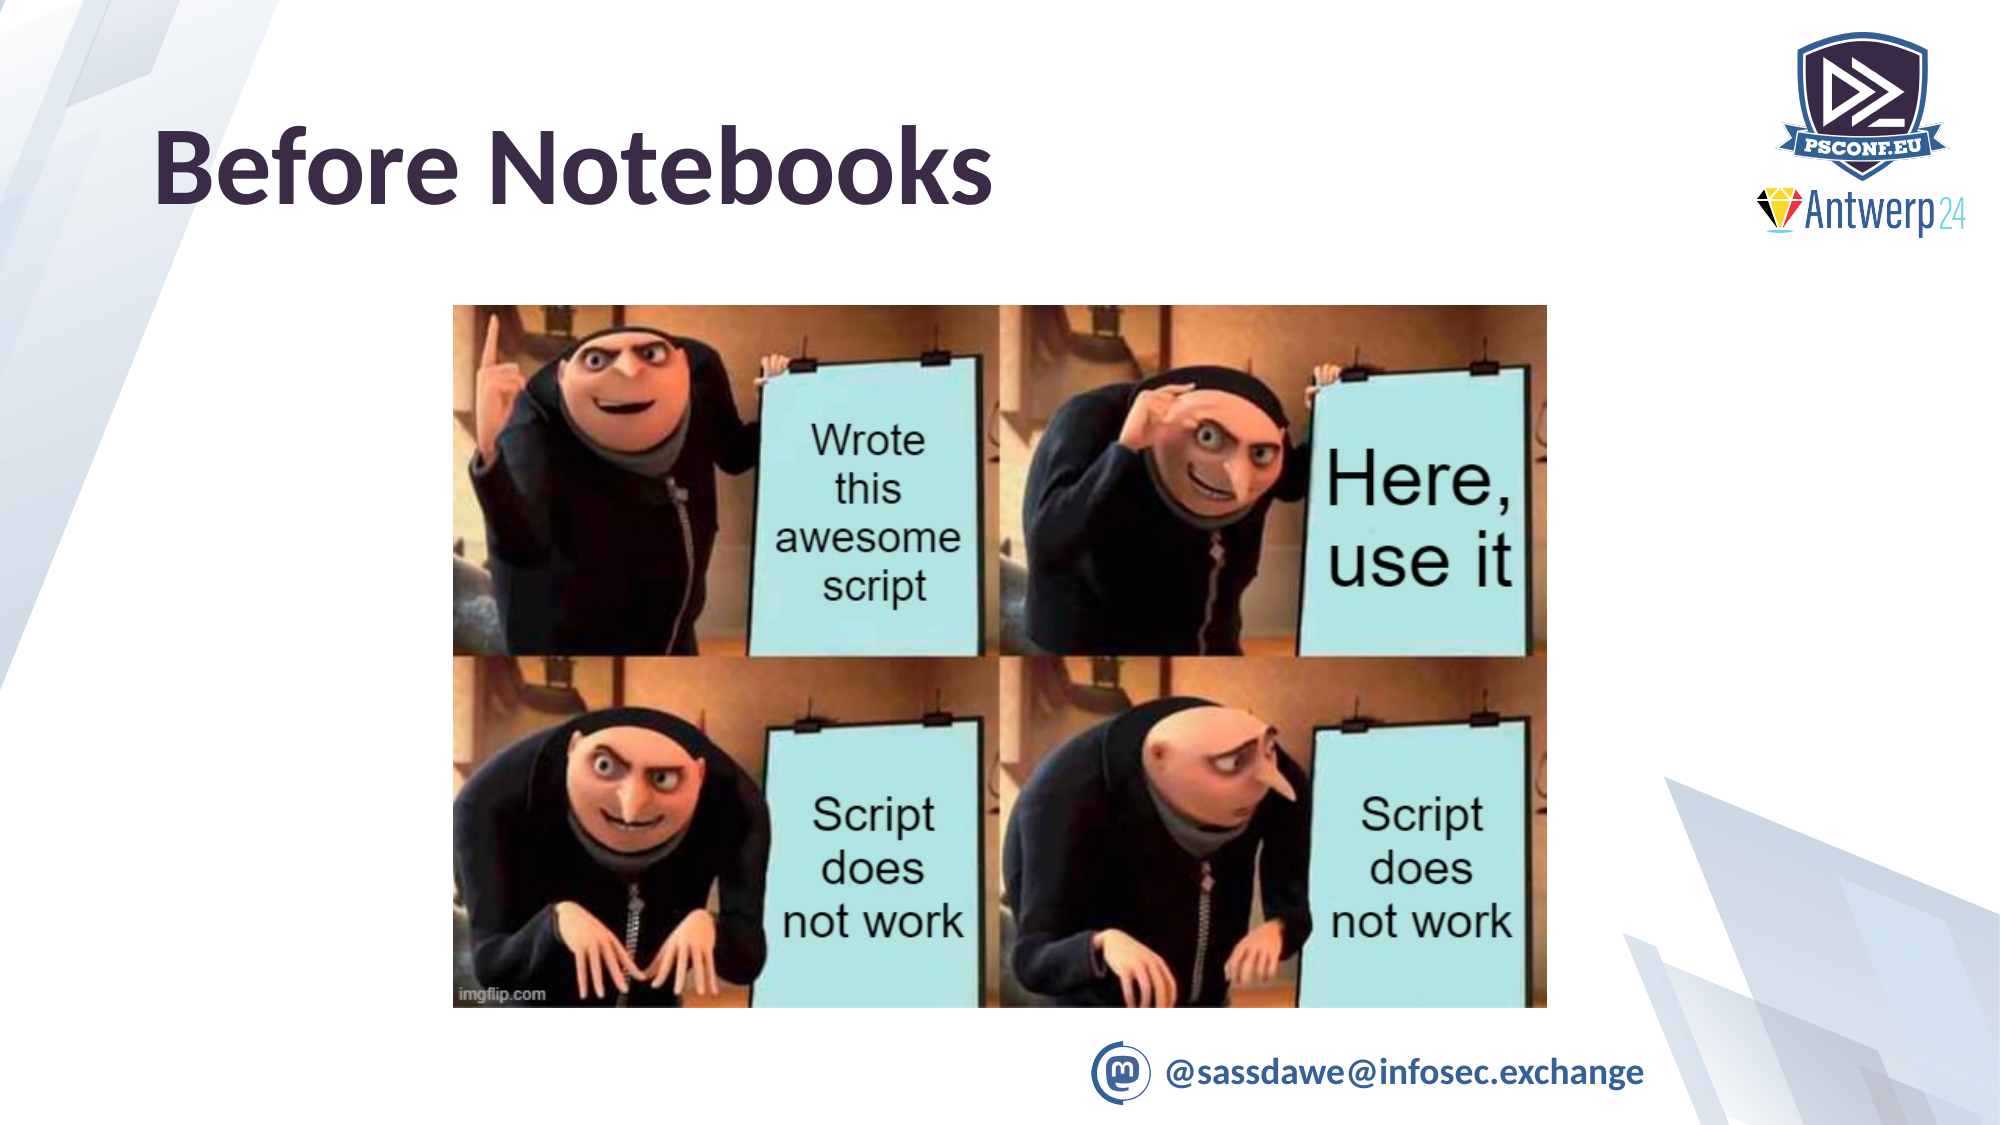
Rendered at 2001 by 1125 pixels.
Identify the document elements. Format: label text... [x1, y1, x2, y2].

picture [0, 0, 2000, 1125]
title Before Notebooks [137, 59, 1735, 278]
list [453, 305, 1547, 1008]
